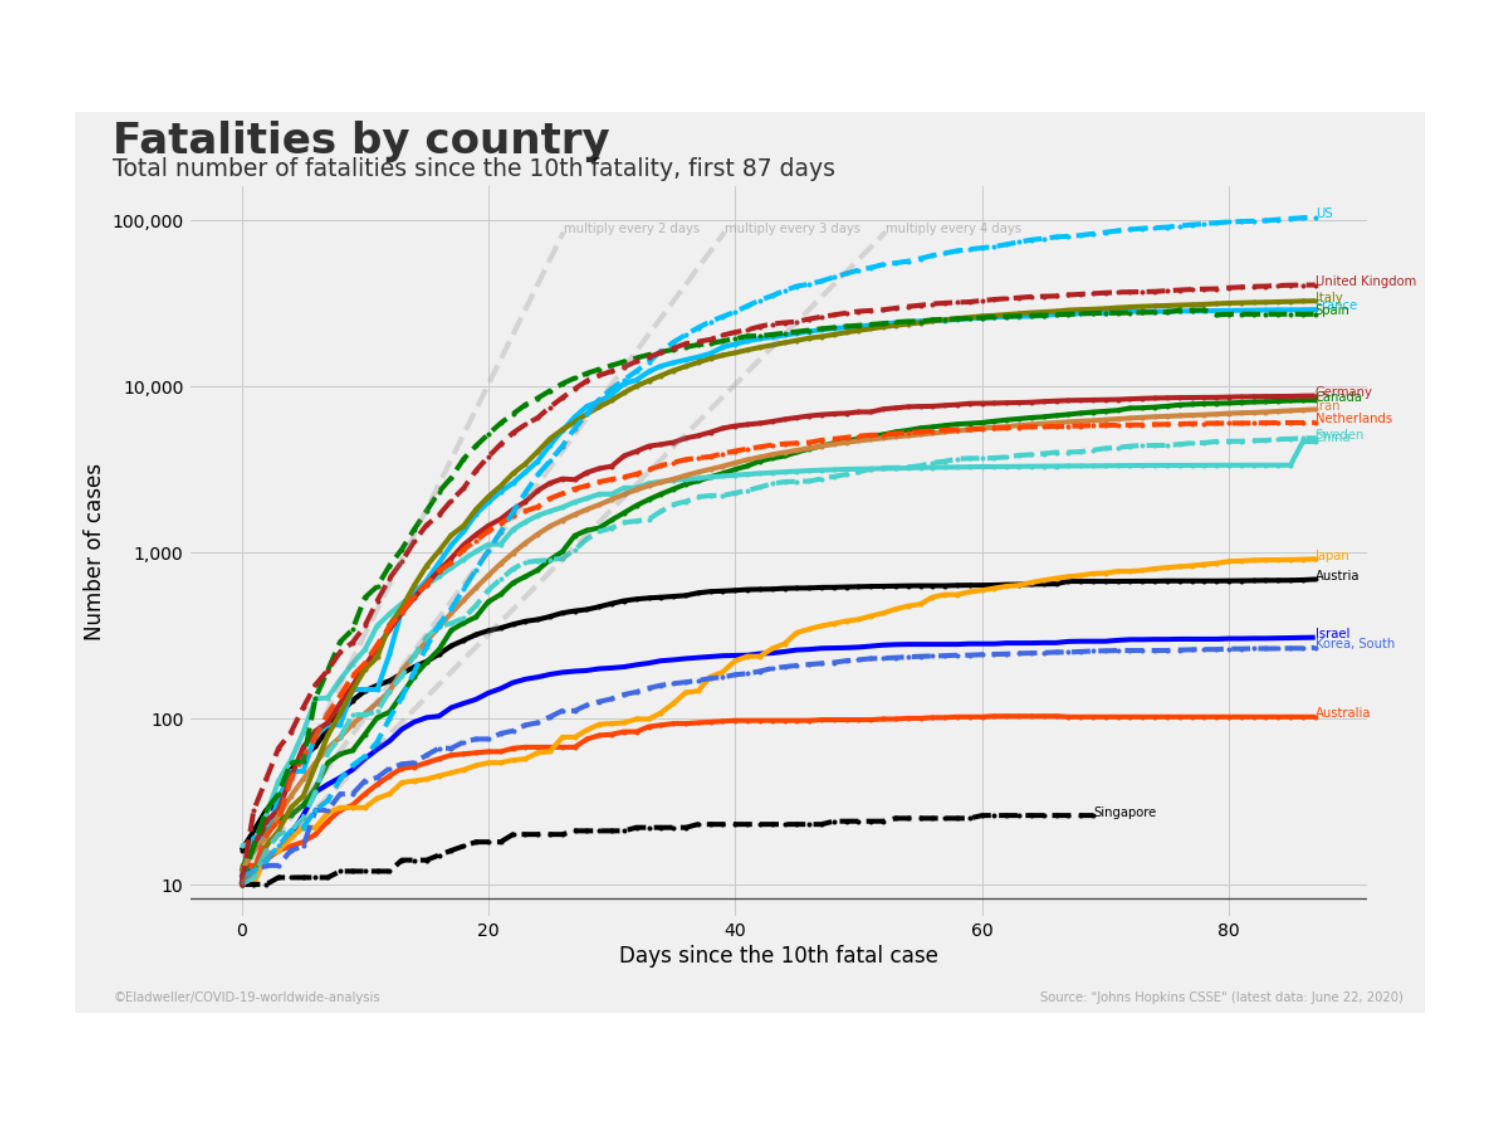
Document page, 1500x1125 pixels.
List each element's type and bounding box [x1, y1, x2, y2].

picture [74, 112, 1426, 1013]
